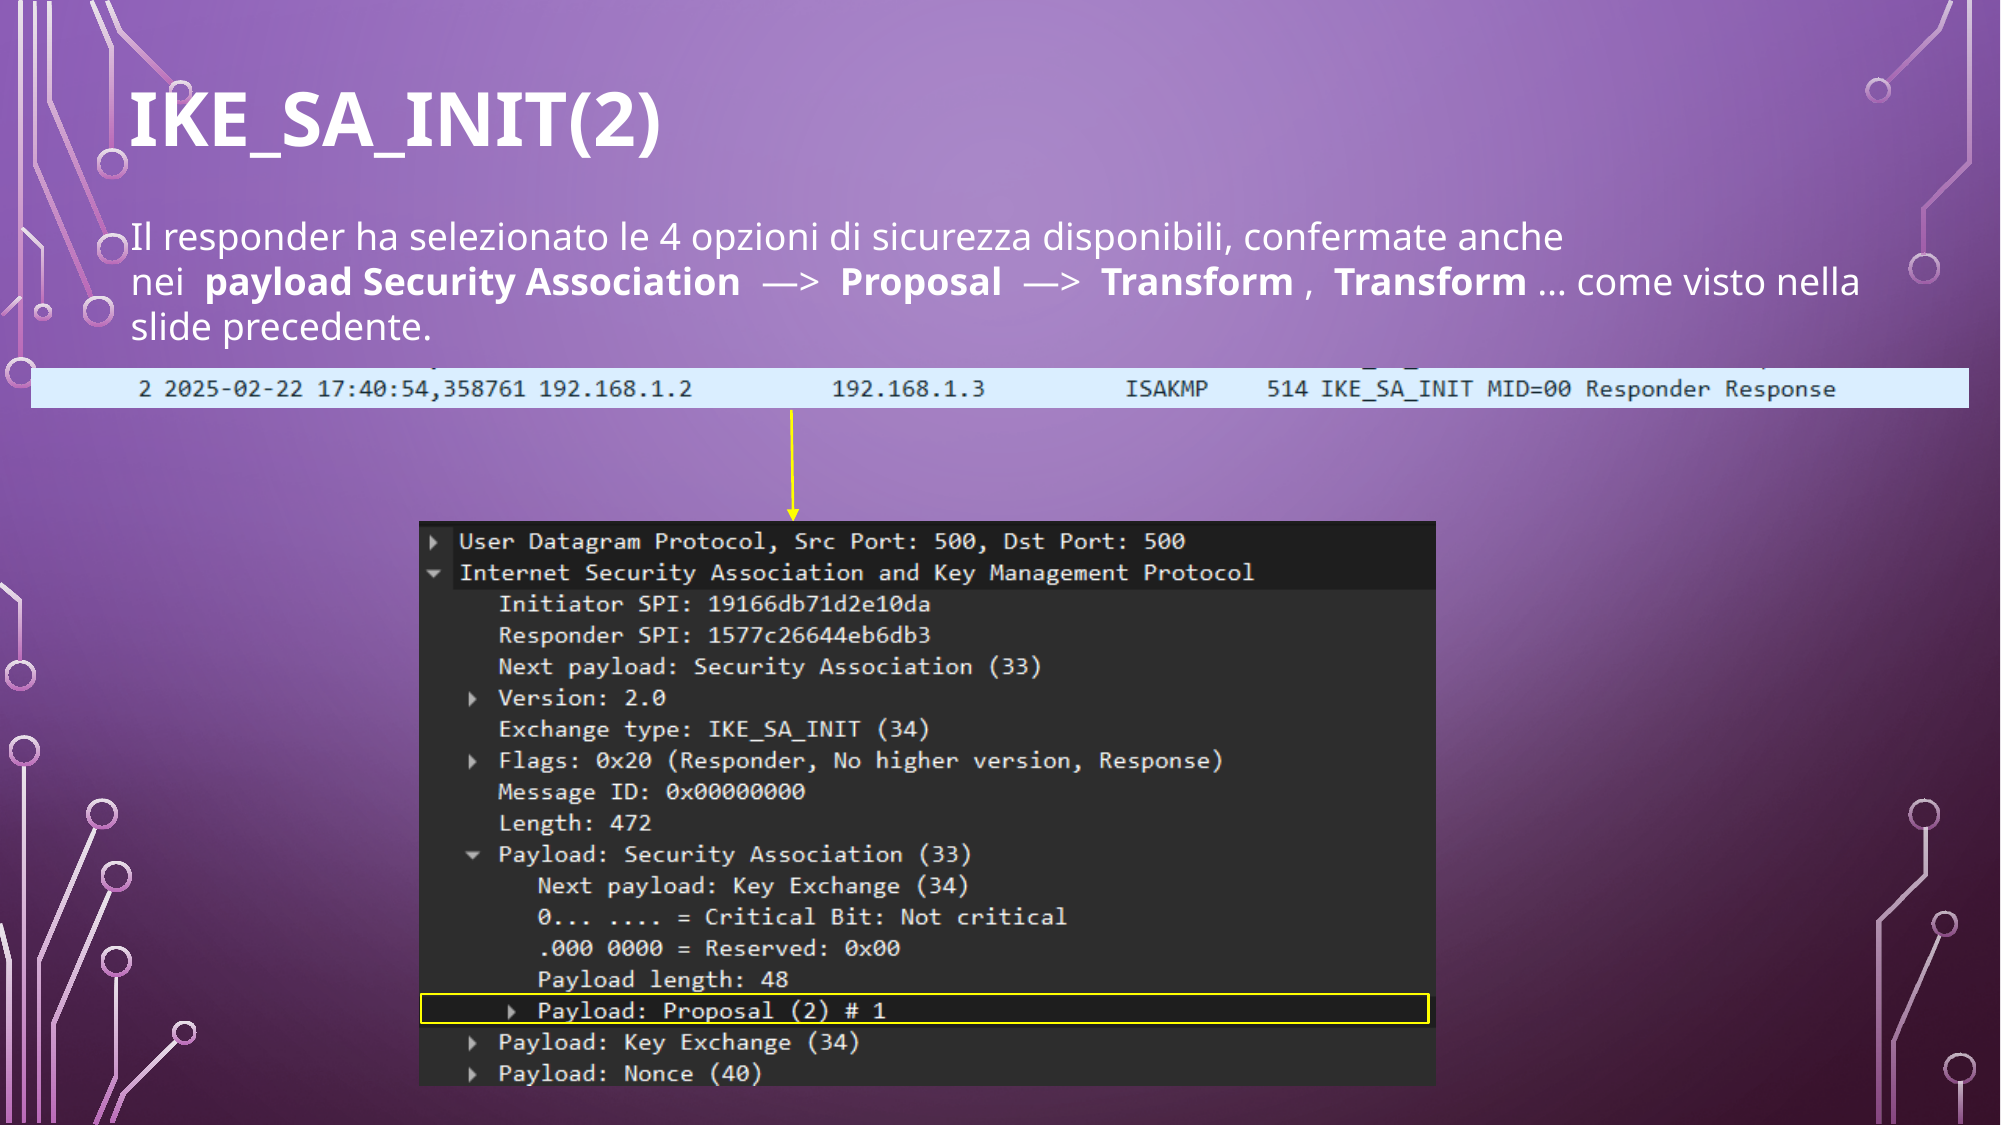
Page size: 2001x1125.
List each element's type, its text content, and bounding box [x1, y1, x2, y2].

title IKE_SA_INIT(2) [115, 1, 1741, 205]
picture [419, 521, 1436, 1087]
picture [30, 368, 1969, 409]
text_box Il responder ha selezionato le 4 opzioni di sicurezza disponibili, confermate anche nei payload Security Association —> Proposal —> Transform , Transform … come visto nella slide precedente. [115, 205, 1962, 368]
